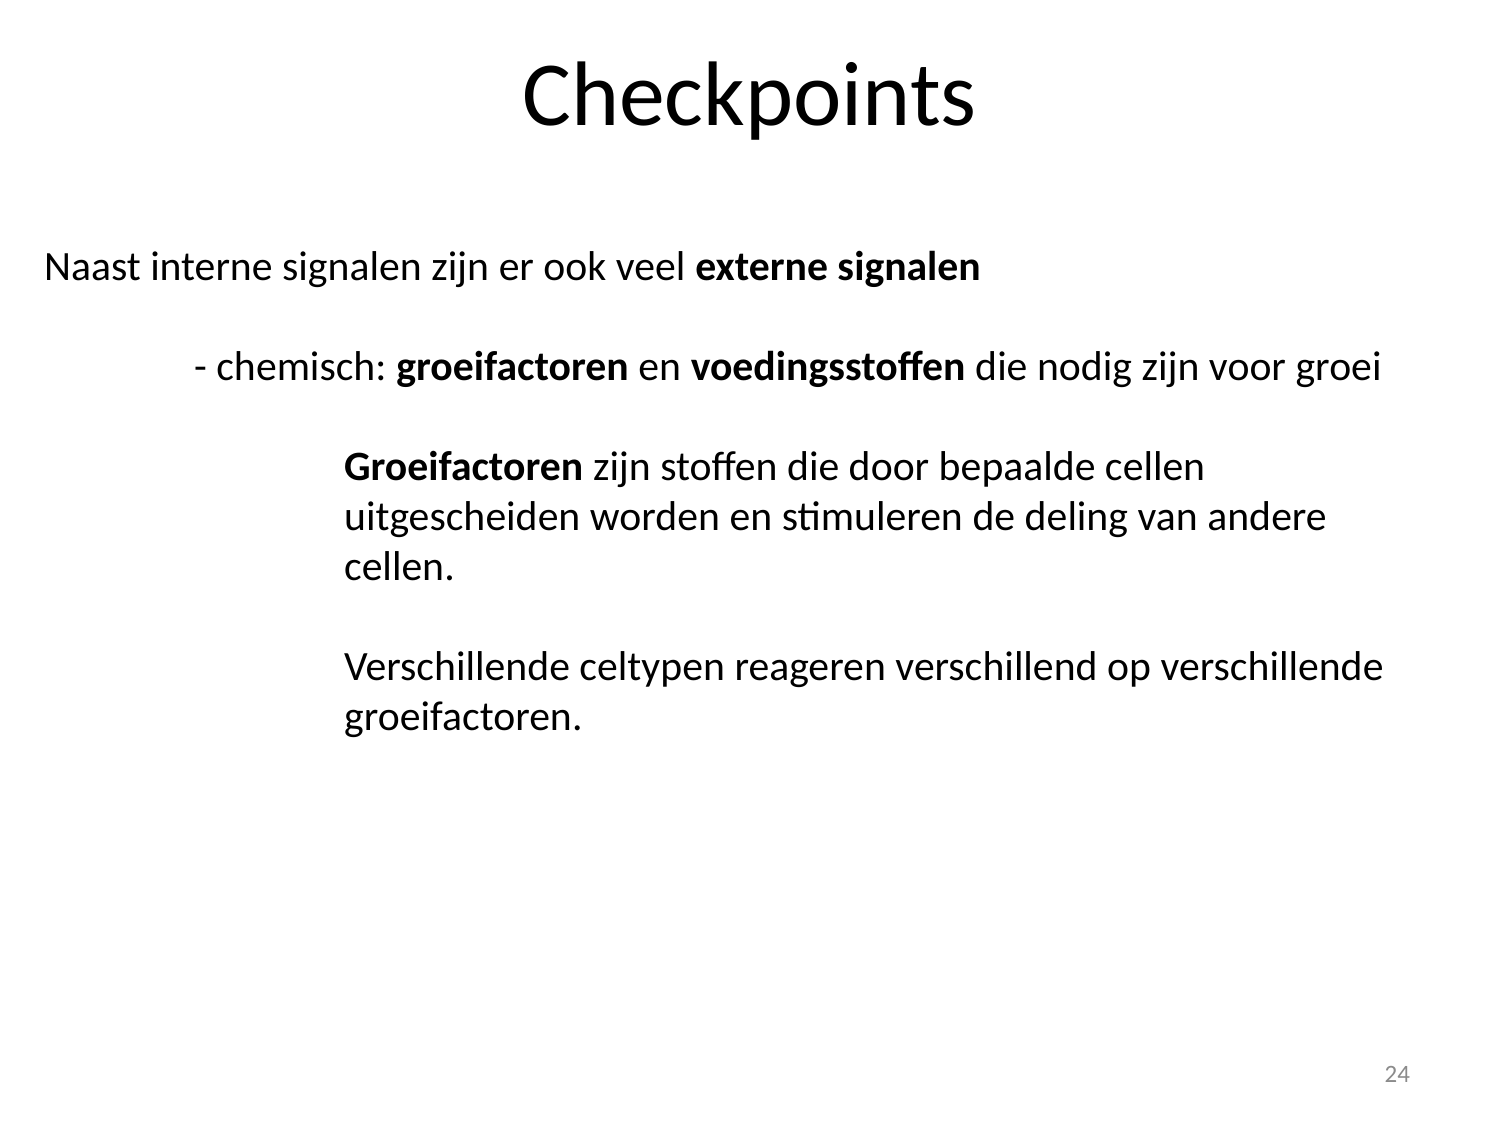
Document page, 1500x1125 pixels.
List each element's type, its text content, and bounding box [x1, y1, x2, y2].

slide_number 24 [1074, 1042, 1425, 1103]
title Checkpoints [75, 0, 1425, 183]
text_box Naast interne signalen zijn er ook veel externe signalen - chemisch: groeifactoren en voedingsstoffen die nodig zijn voor groei Groeifactoren zijn stoffen die door bepaalde cellen uitgescheiden worden en stimuleren de deling van andere cellen. Verschillende celtypen reageren verschillend op verschillende groeifactoren. [29, 231, 1447, 847]
